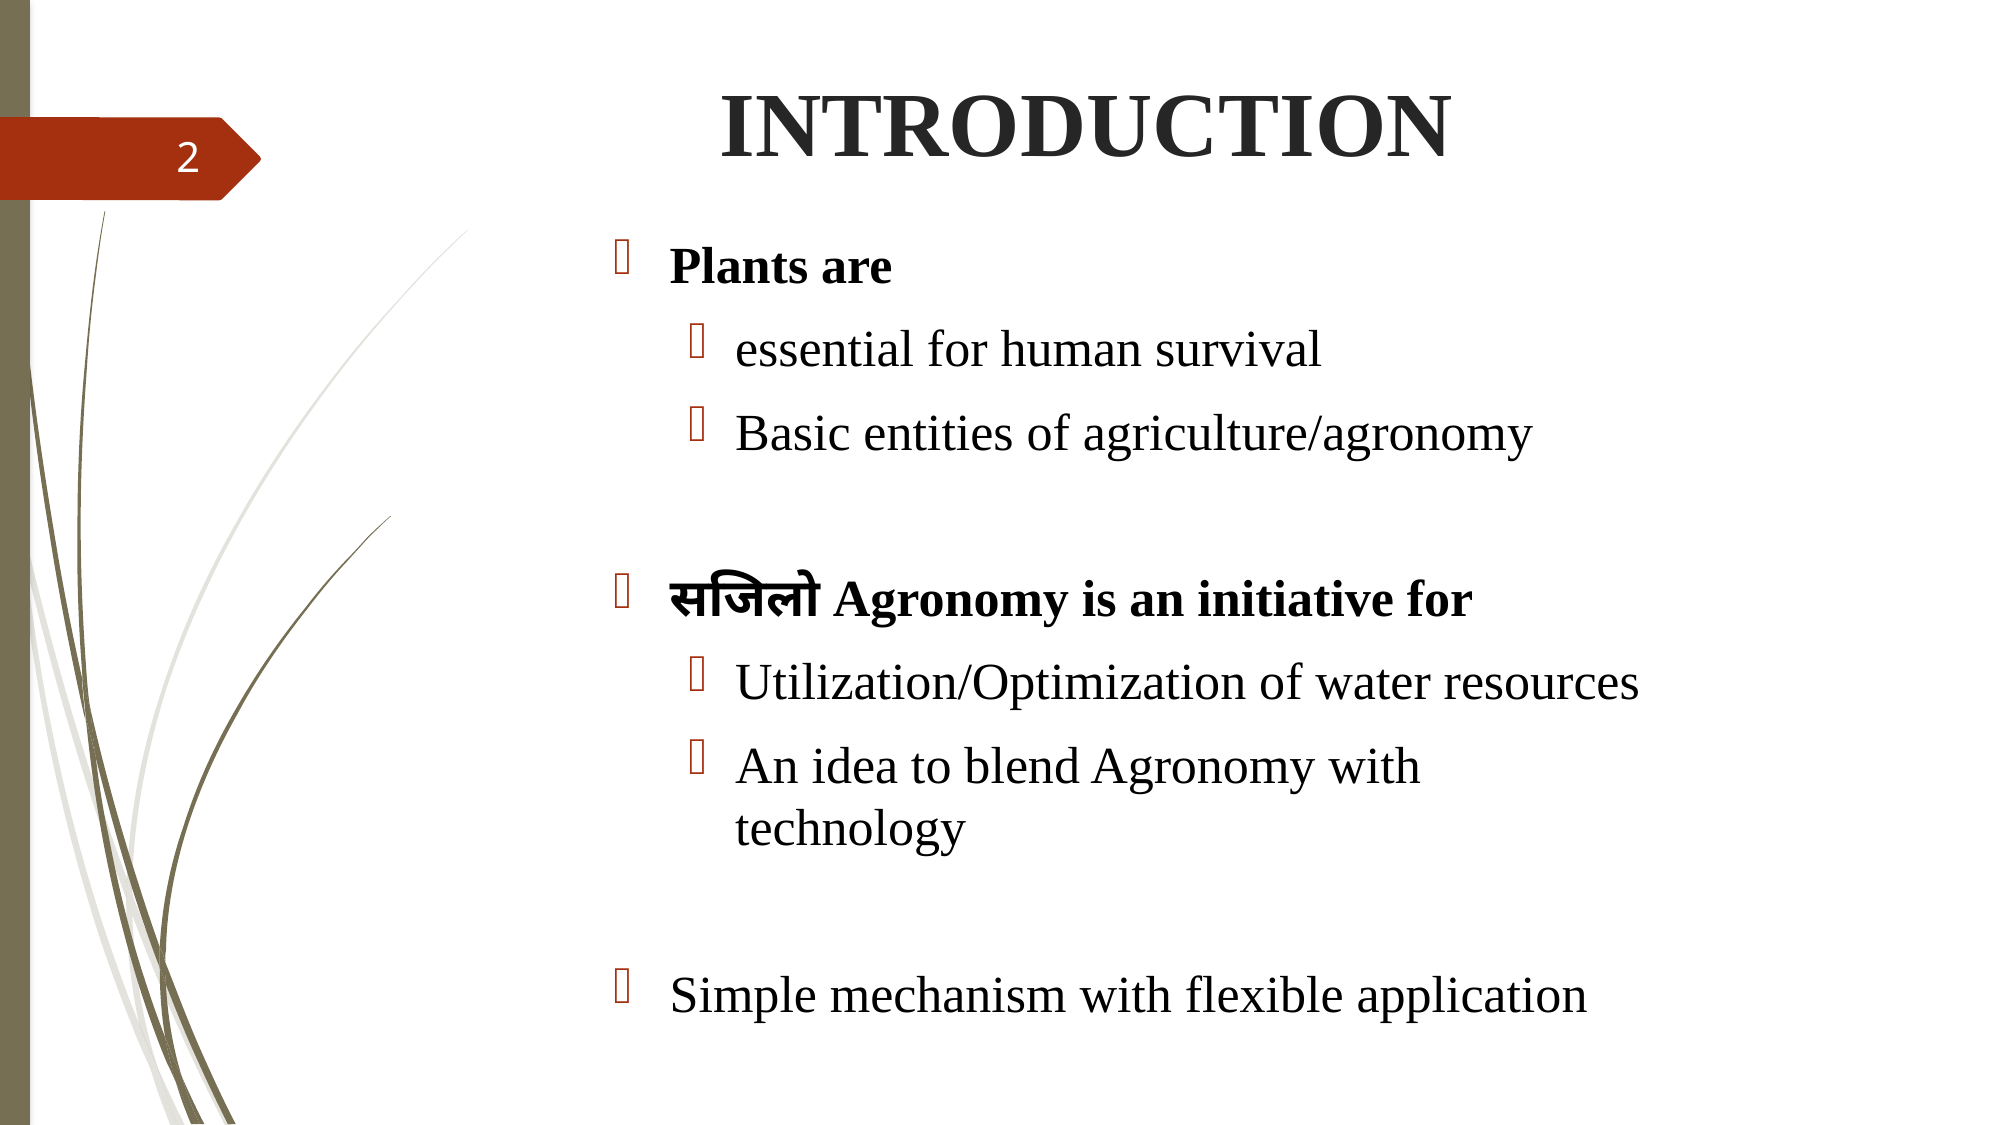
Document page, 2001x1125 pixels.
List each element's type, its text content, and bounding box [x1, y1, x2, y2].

slide_number 2 [87, 129, 216, 190]
title INTRODUCTION [286, 57, 1888, 250]
list Plants are essential for human survival Basic entities of agriculture/agronomy सजिलो Agronomy is an initiative for Utilization/Optimization of water resources An idea to blend Agronomy with technology Simple mechanism with flexible application [598, 223, 1675, 1059]
